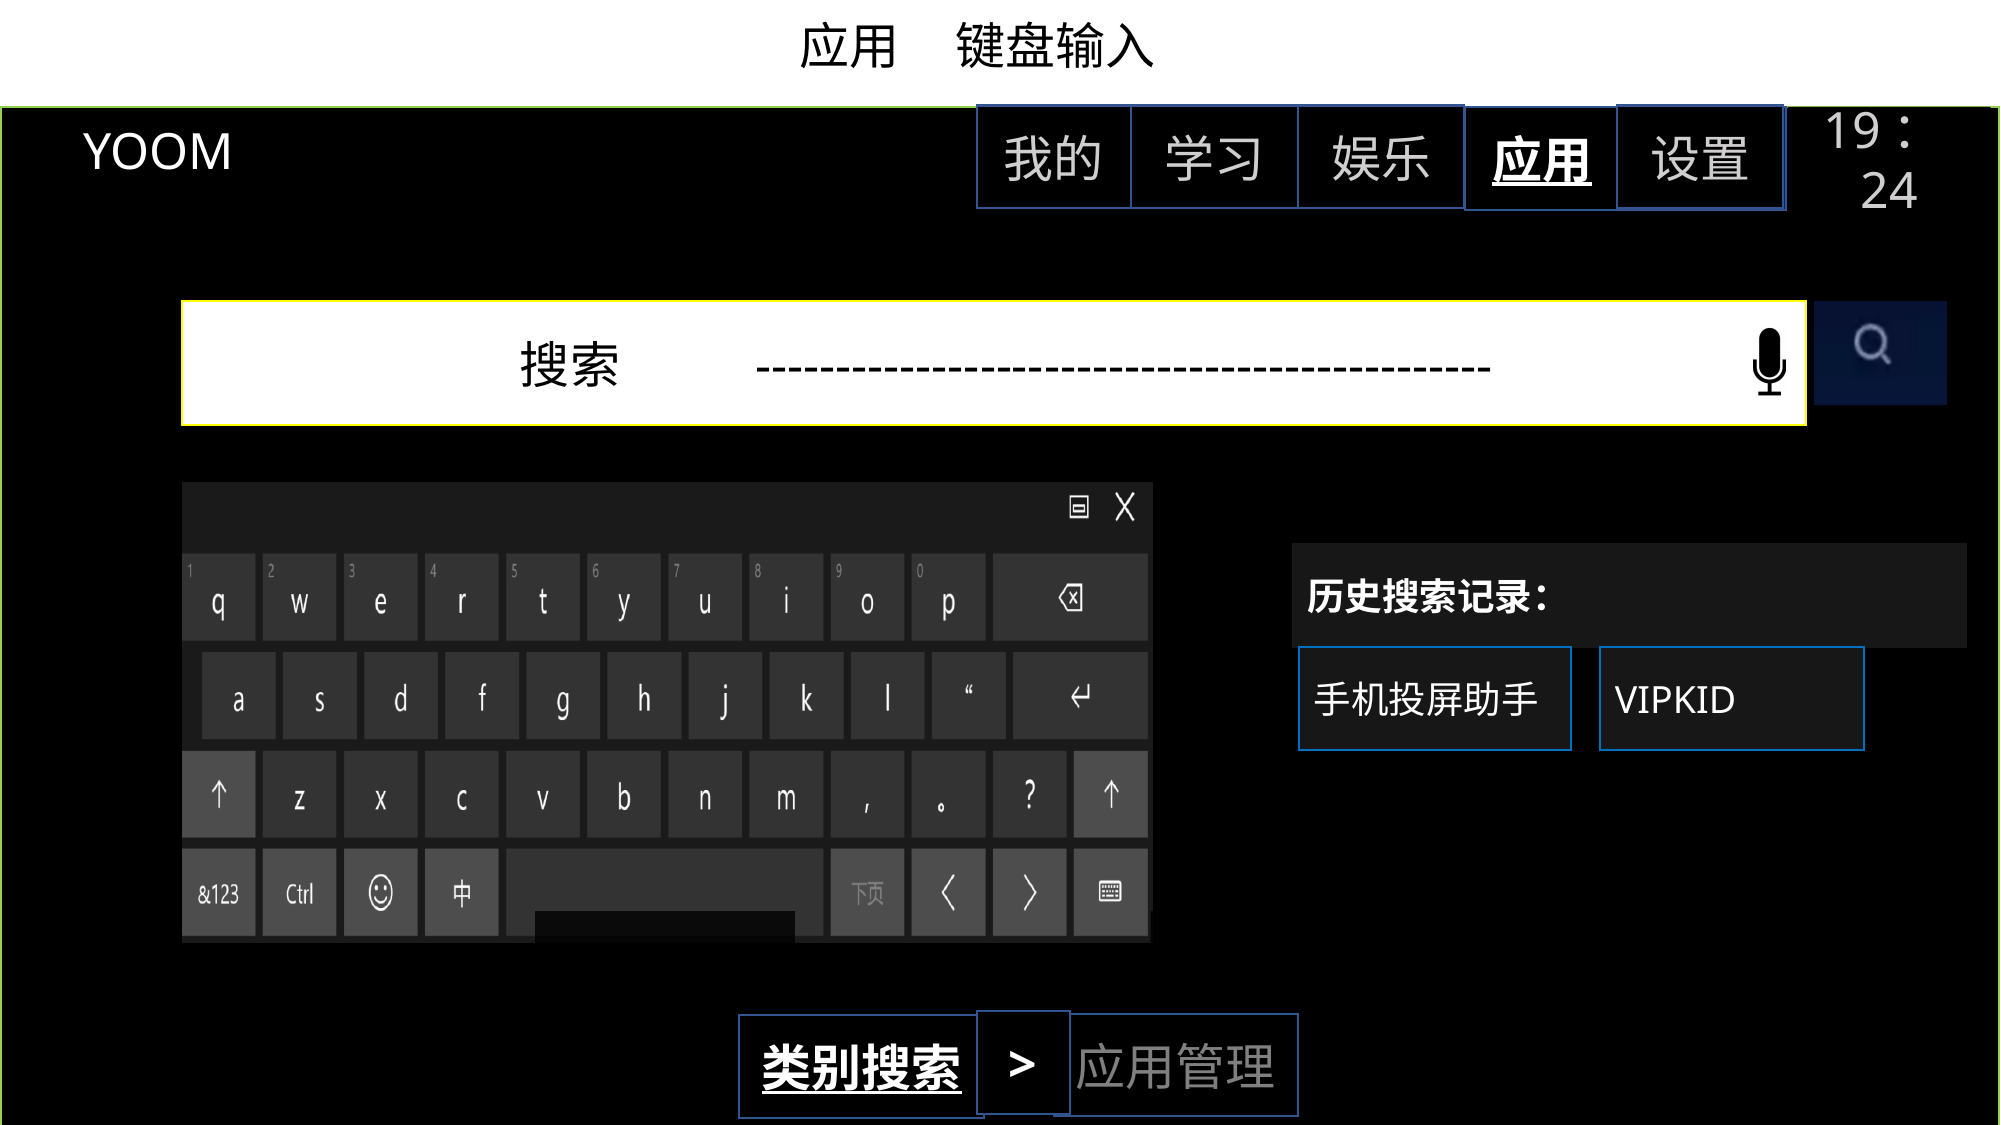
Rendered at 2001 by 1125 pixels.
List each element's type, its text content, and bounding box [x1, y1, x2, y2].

text_box 设置 [1620, 106, 1787, 211]
text_box 设置 [1616, 104, 1784, 209]
picture [1753, 326, 1786, 396]
picture [181, 482, 1153, 943]
text_box 类别搜索 [738, 1014, 985, 1119]
text_box 应用管理 [1053, 1013, 1299, 1117]
text_box 学习 [1130, 104, 1297, 209]
text_box 我的 [976, 104, 1130, 209]
text_box 19：24 [1787, 106, 1992, 211]
text_box [0, 106, 2000, 1125]
text_box 应用 [1464, 106, 1620, 211]
text_box YOOM [20, 99, 296, 201]
text_box 历史搜索记录： [1292, 543, 1967, 648]
text_box 搜索 ---------------------------------------------- [181, 300, 1807, 426]
text_box 娱乐 [1297, 104, 1465, 209]
text_box 手机投屏助手 [1298, 646, 1572, 751]
title 应用 键盘输入 [202, 0, 1754, 83]
text_box > [976, 1010, 1071, 1115]
text_box VIPKID [1599, 646, 1865, 751]
picture [1814, 301, 1947, 405]
